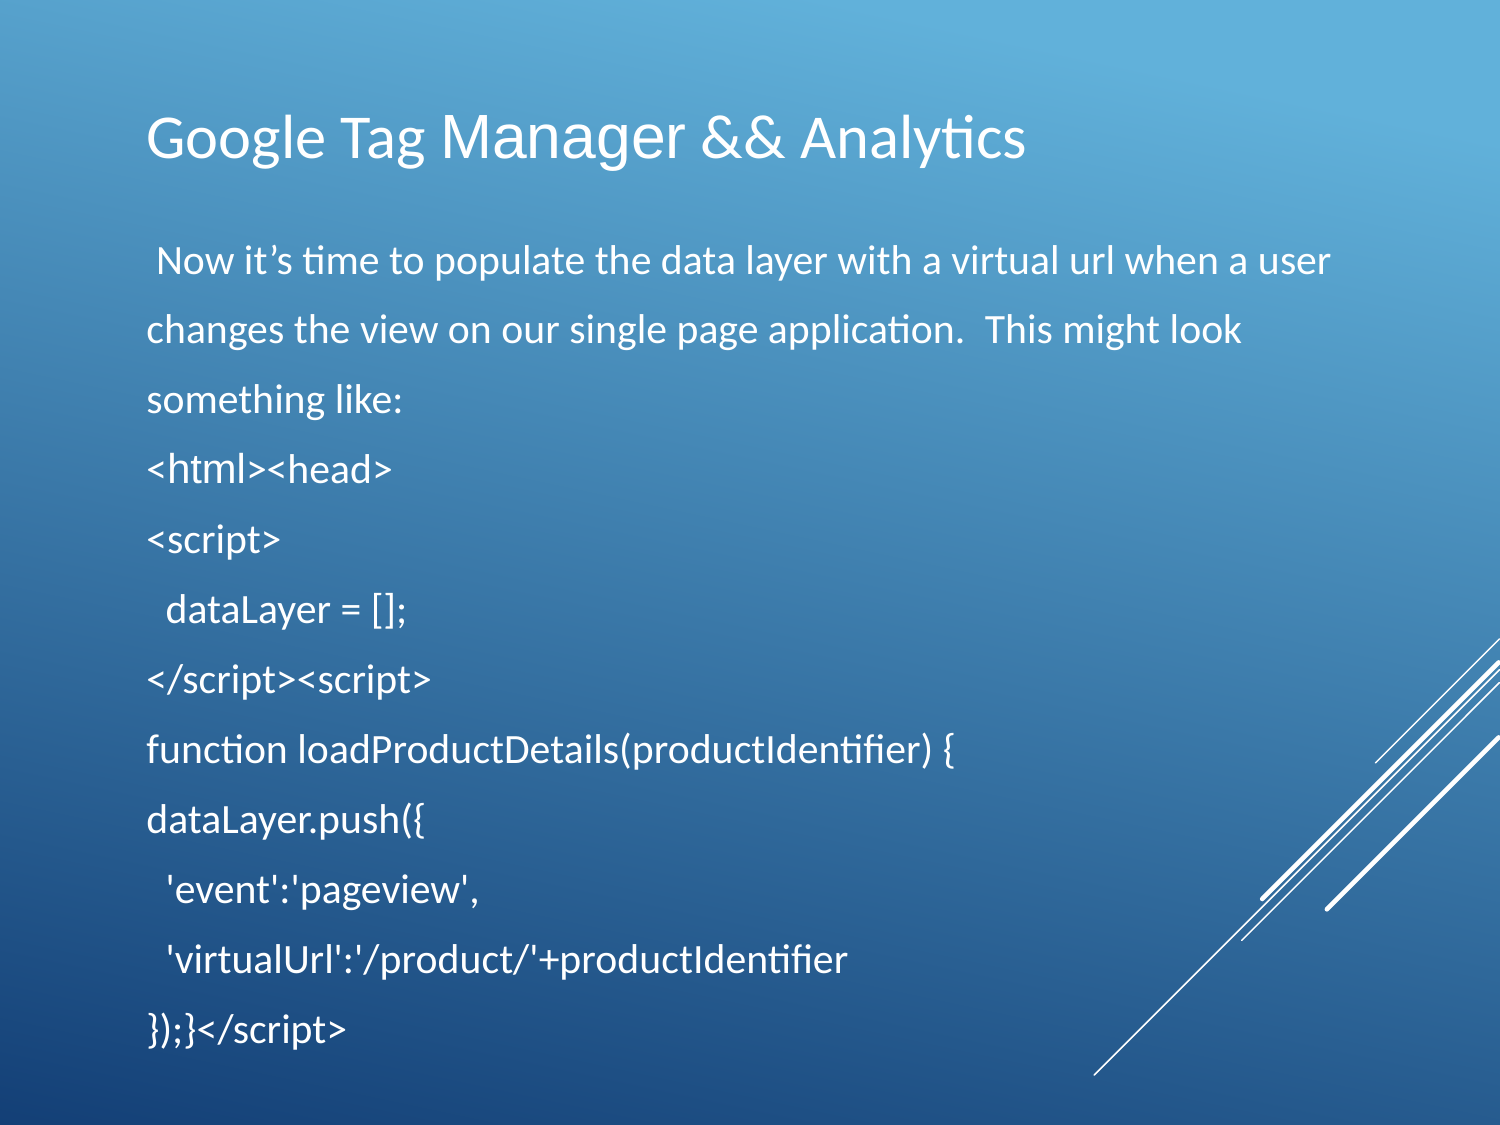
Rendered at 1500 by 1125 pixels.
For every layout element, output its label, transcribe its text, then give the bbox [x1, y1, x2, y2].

list Google Tag Manager && Analytics [131, 132, 1372, 222]
list Now it’s time to populate the data layer with a virtual url when a user changes the view on our single page application. This might look something like: <html><head> <script> dataLayer = []; </script><script> function loadProductDetails(productIdentifier) { dataLayer.push({ 'event':'pageview', 'virtualUrl':'/product/'+productIdentifier });}</script> [131, 247, 1372, 1087]
